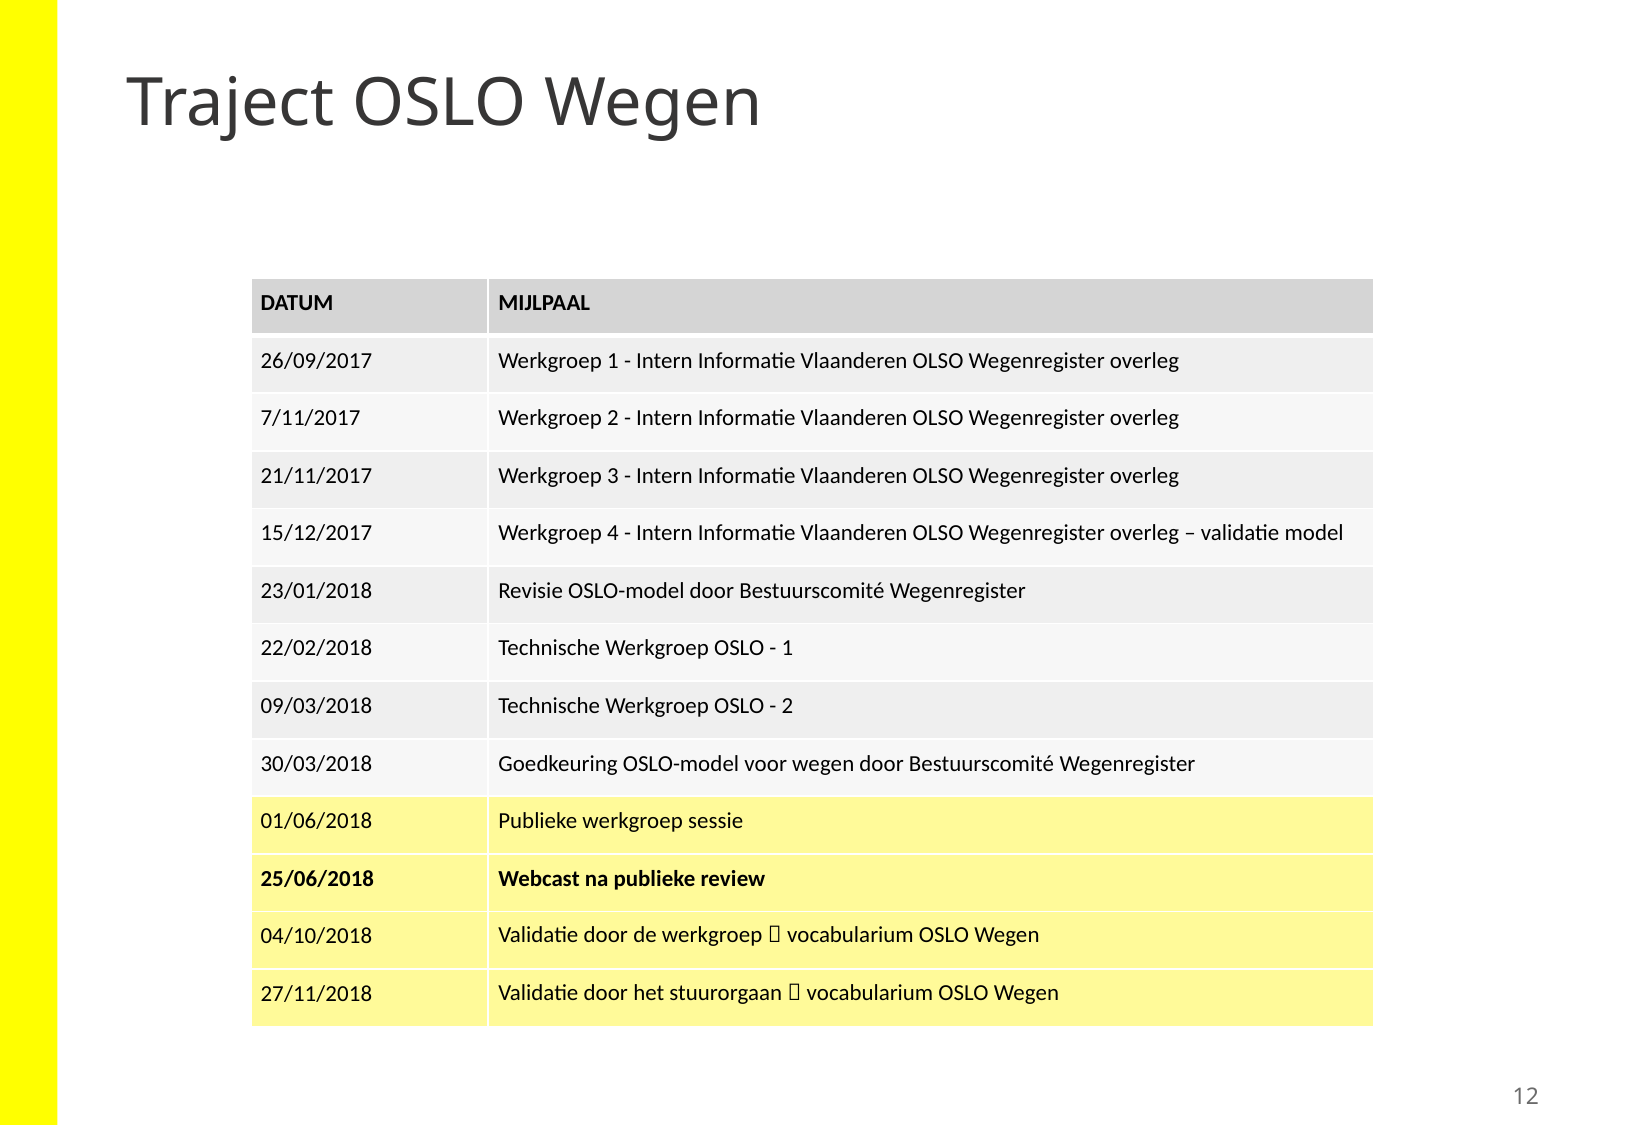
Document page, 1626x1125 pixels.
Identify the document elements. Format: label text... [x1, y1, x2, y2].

table_cell 22/02/2018 [252, 624, 487, 680]
table_cell Revisie OSLO-model door Bestuurscomité Wegenregister [489, 567, 1373, 623]
table_cell 04/10/2018 [252, 912, 487, 968]
table_cell Validatie door de werkgroep  vocabularium OSLO Wegen [489, 912, 1373, 968]
table_cell Werkgroep 2 - Intern Informatie Vlaanderen OLSO Wegenregister overleg [489, 394, 1373, 450]
table_cell 25/06/2018 [252, 855, 487, 911]
table_cell Publieke werkgroep sessie [489, 797, 1373, 853]
table_cell Werkgroep 1 - Intern Informatie Vlaanderen OLSO Wegenregister overleg [489, 338, 1373, 392]
table_cell Technische Werkgroep OSLO - 1 [489, 624, 1373, 680]
table_cell Validatie door het stuurorgaan  vocabularium OSLO Wegen [489, 970, 1373, 1026]
table_cell 26/09/2017 [252, 338, 487, 392]
table_header MIJLPAAL [489, 279, 1373, 333]
table_cell 01/06/2018 [252, 797, 487, 853]
table_cell 15/12/2017 [252, 509, 487, 565]
table_cell 30/03/2018 [252, 740, 487, 795]
table_cell 09/03/2018 [252, 682, 487, 738]
table_cell Webcast na publieke review [489, 855, 1373, 911]
table_cell 21/11/2017 [252, 452, 487, 508]
table_cell 27/11/2018 [252, 970, 487, 1026]
table_header DATUM [252, 279, 487, 333]
table_cell Werkgroep 4 - Intern Informatie Vlaanderen OLSO Wegenregister overleg – validatie model [489, 509, 1373, 565]
table_cell 7/11/2017 [252, 394, 487, 450]
table_cell Werkgroep 3 - Intern Informatie Vlaanderen OLSO Wegenregister overleg [489, 452, 1373, 508]
table_cell 23/01/2018 [252, 567, 487, 623]
table_cell Technische Werkgroep OSLO - 2 [489, 682, 1373, 738]
slide_number 12 [1424, 1075, 1548, 1120]
title Traject OSLO Wegen [111, 59, 1514, 222]
table_cell Goedkeuring OSLO-model voor wegen door Bestuurscomité Wegenregister [489, 740, 1373, 795]
